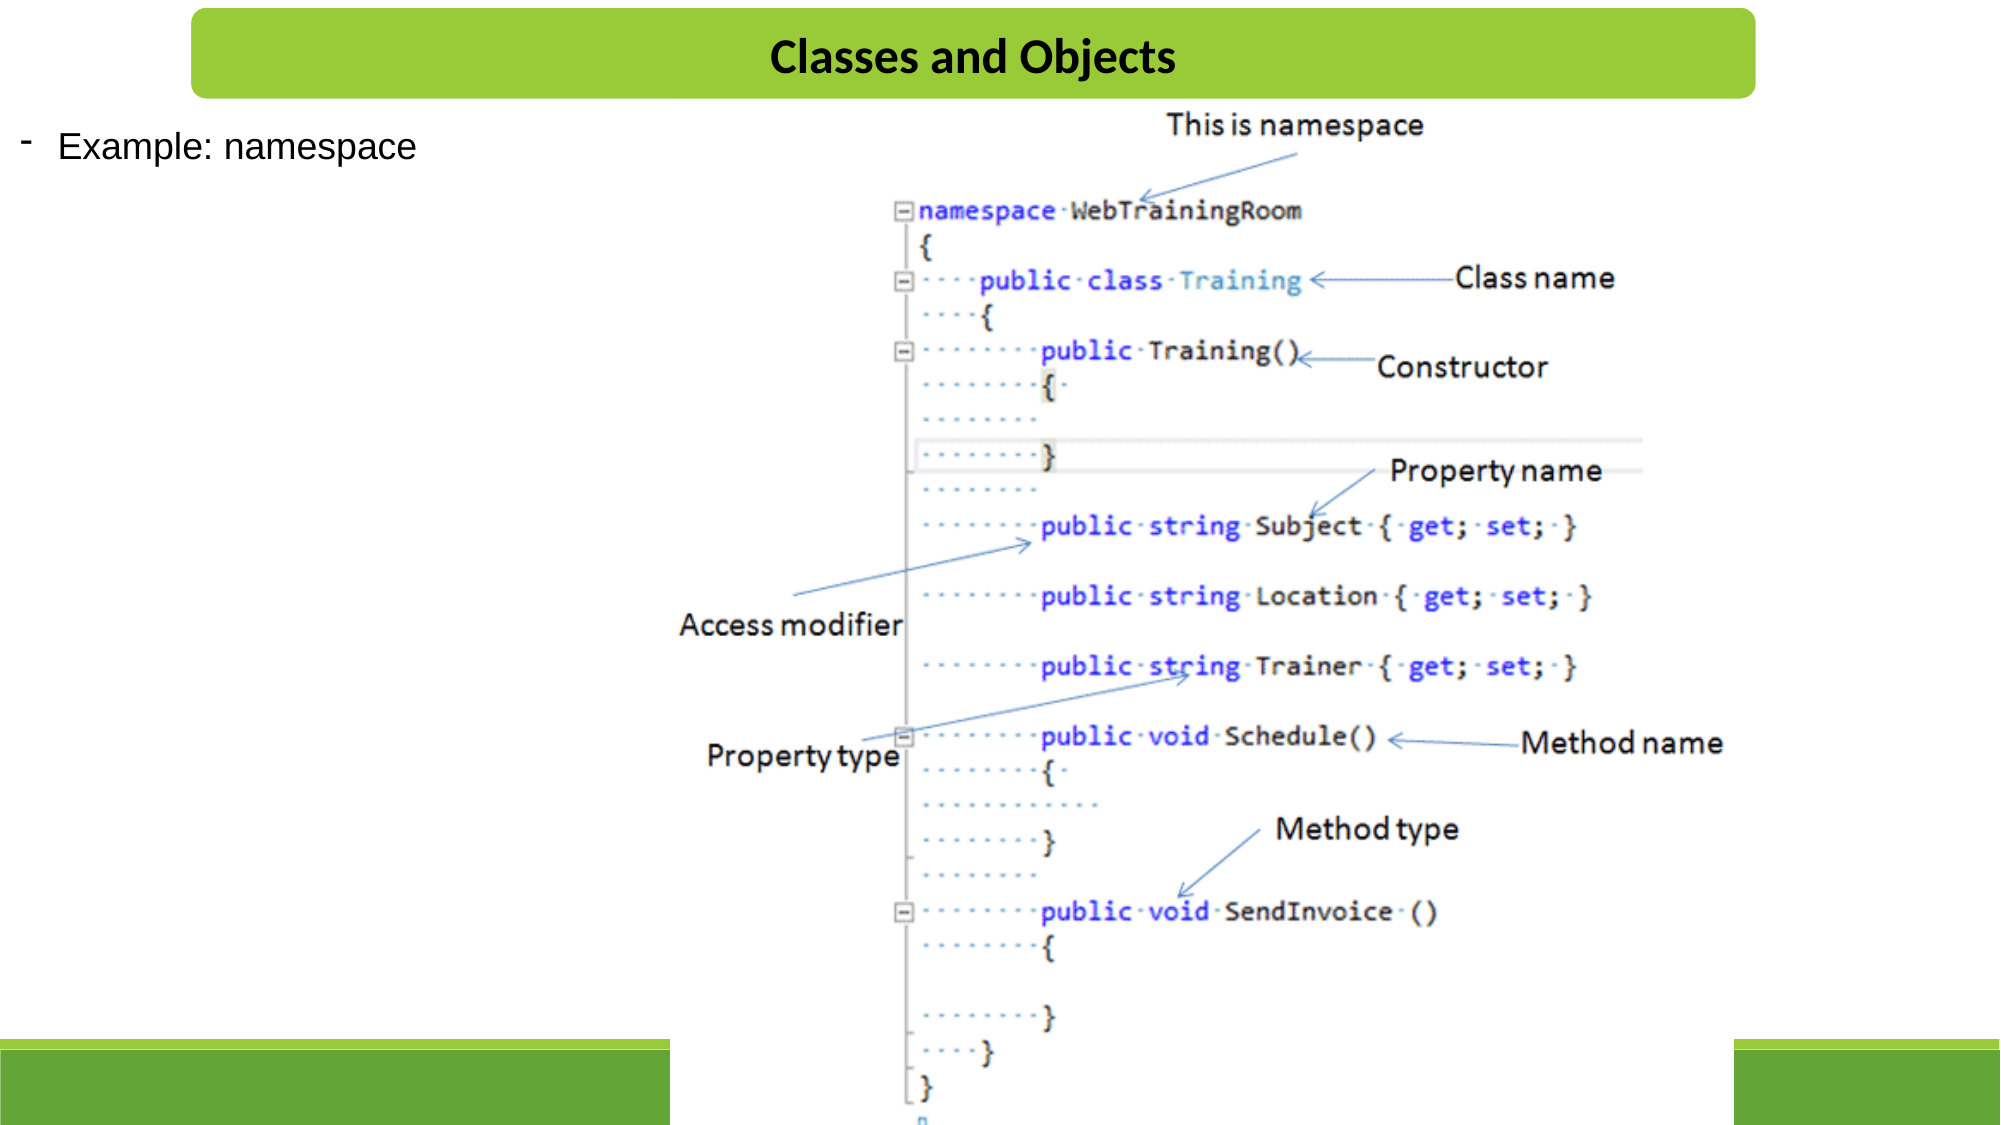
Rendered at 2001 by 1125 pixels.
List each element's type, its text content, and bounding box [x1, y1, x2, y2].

text_box Classes and Objects [190, 7, 1757, 92]
text_box Example: namespace [5, 92, 1995, 1111]
picture [670, 98, 1734, 1125]
